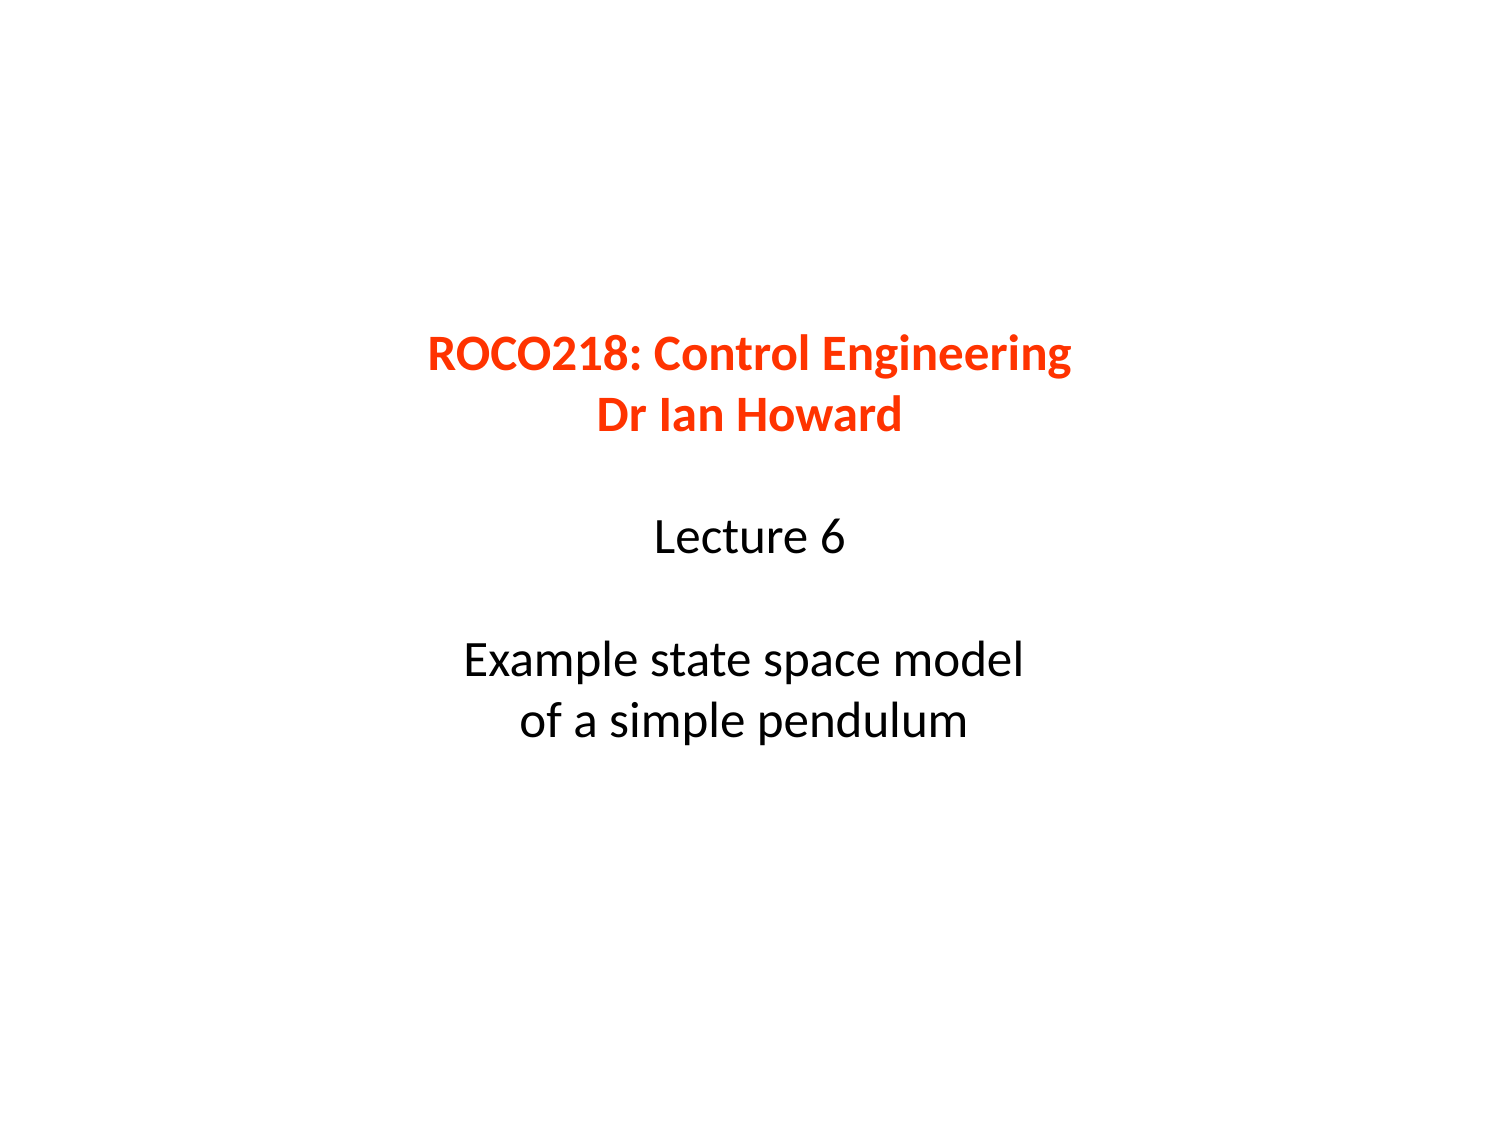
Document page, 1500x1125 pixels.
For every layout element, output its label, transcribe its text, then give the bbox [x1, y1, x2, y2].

title ROCO218: Control Engineering Dr Ian Howard Lecture 6 Example state space model of a simple pendulum [110, 311, 1390, 756]
